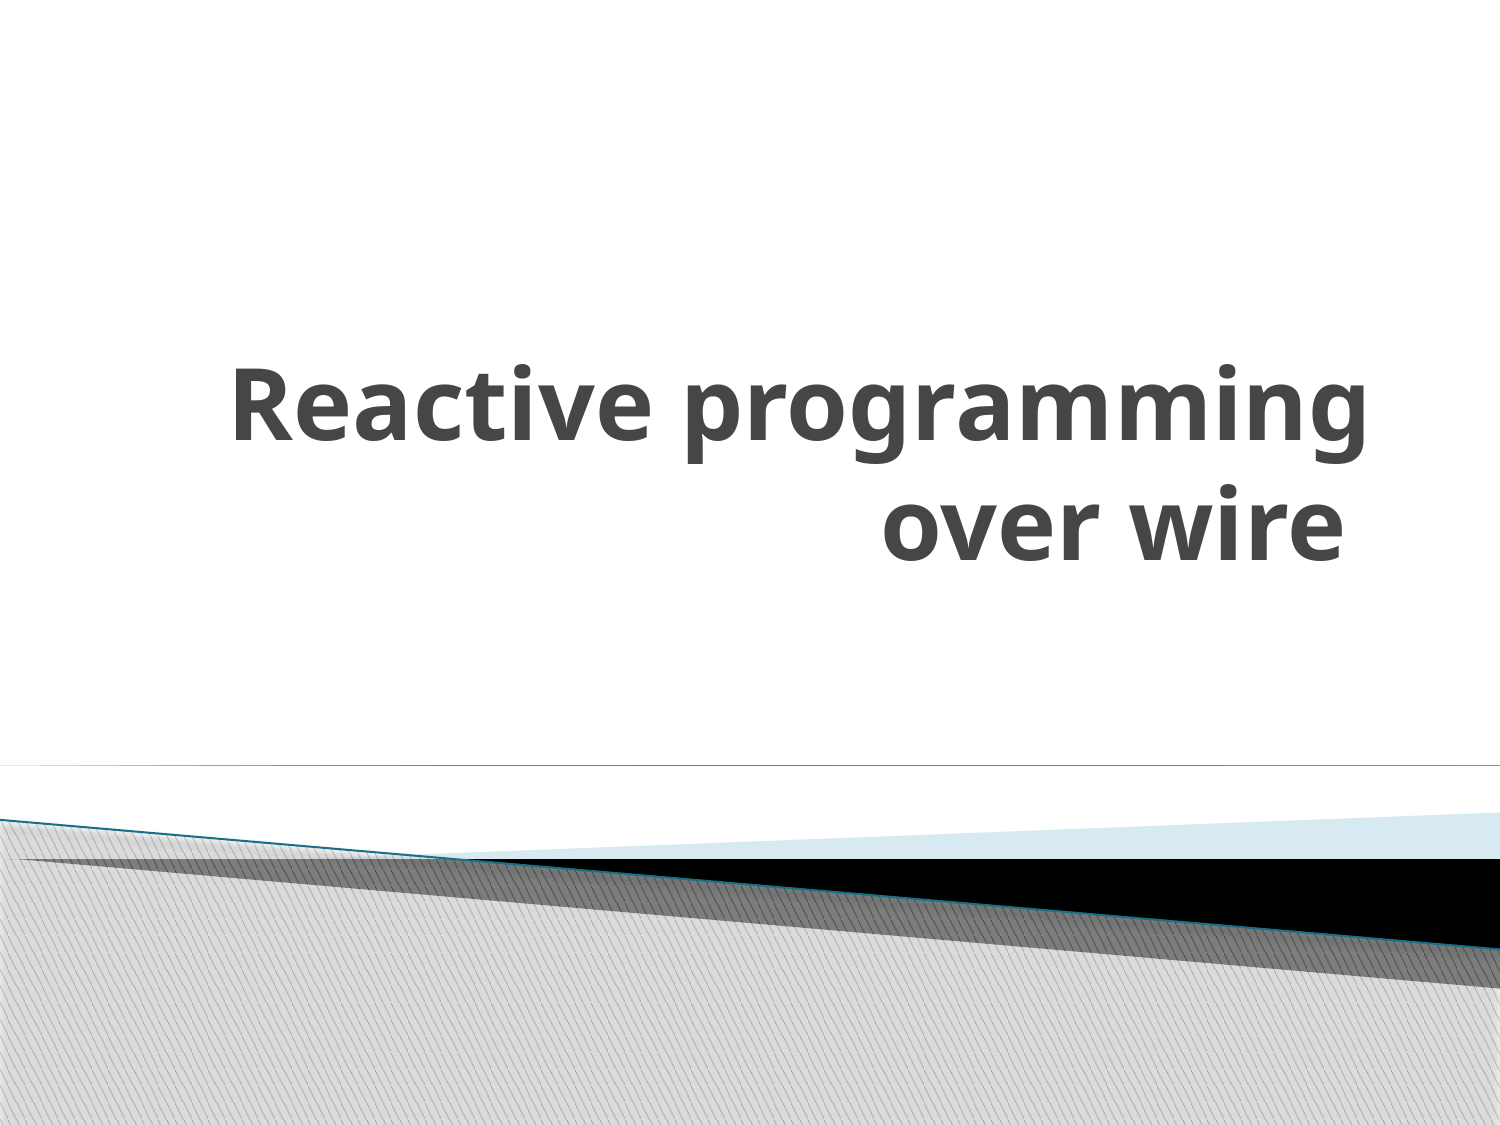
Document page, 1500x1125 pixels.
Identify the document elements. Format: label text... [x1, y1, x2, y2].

picture [5, 859, 1500, 989]
title Reactive programming over wire [112, 287, 1388, 588]
